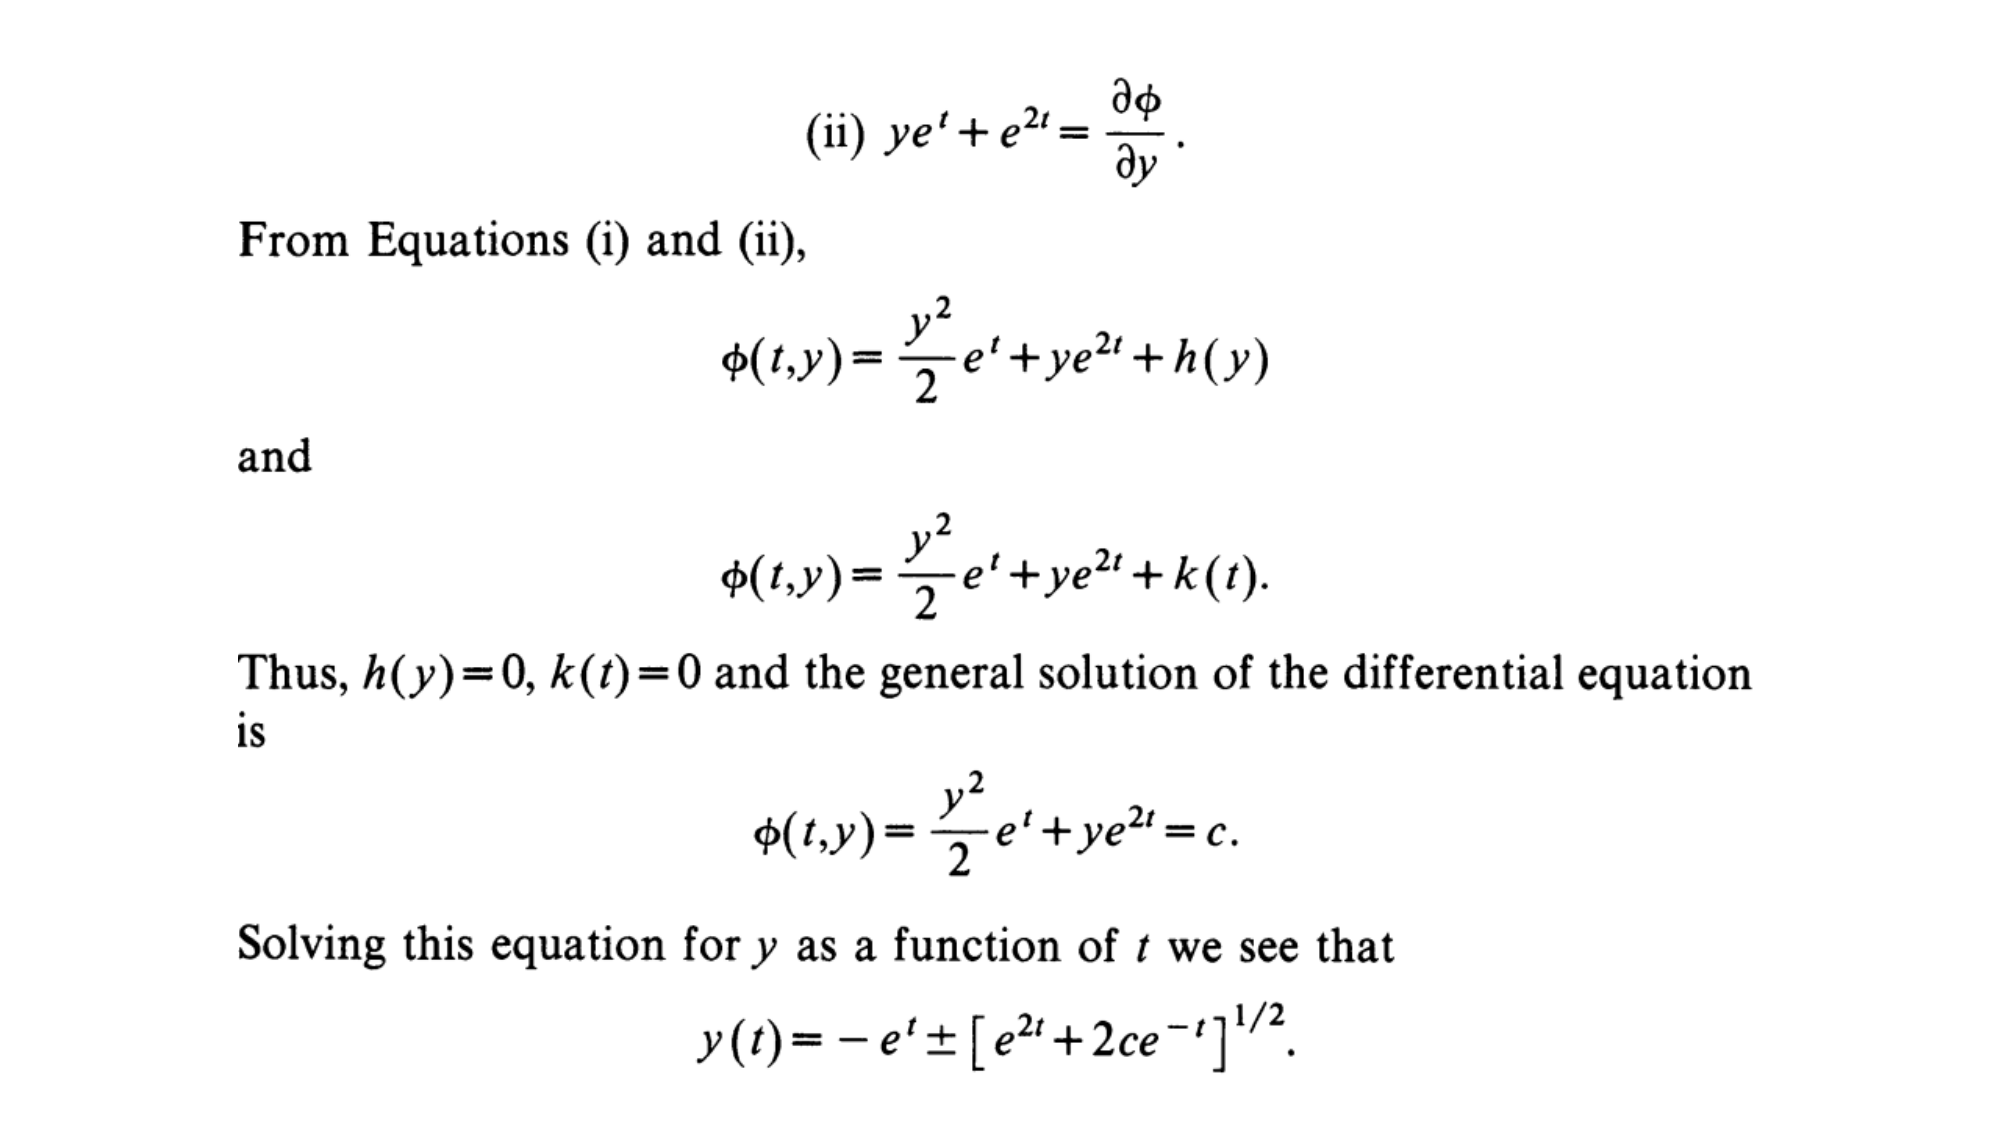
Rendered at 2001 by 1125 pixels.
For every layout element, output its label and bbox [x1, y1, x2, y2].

picture [238, 42, 1762, 1082]
